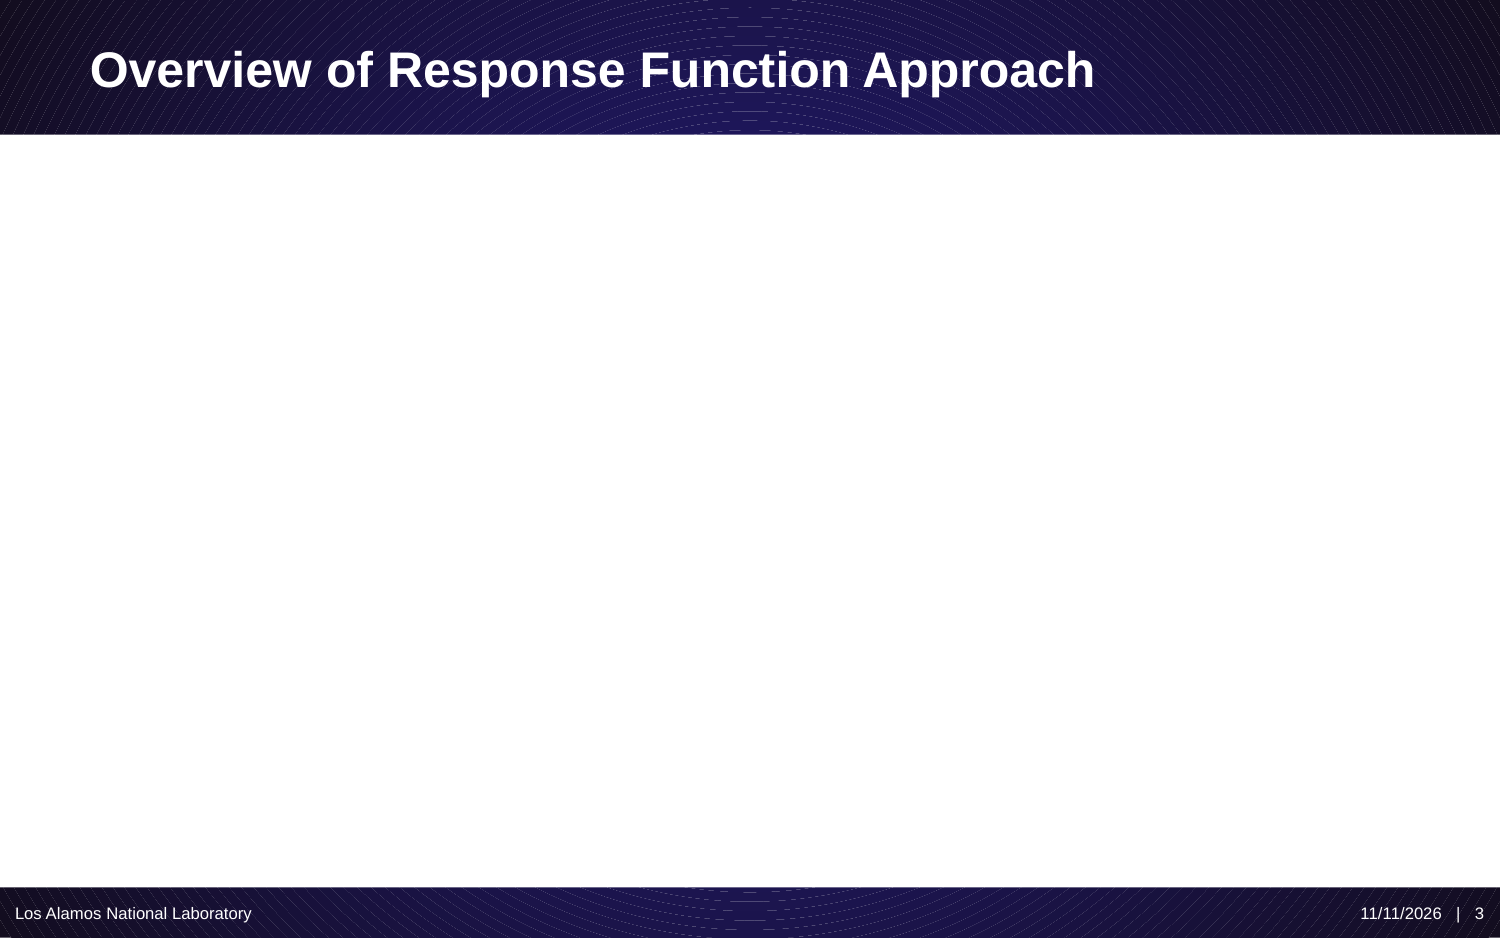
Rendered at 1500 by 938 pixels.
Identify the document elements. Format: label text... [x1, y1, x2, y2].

footer Los Alamos National Laboratory [0, 887, 544, 938]
title Overview of Response Function Approach [75, 0, 1425, 135]
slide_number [1148, 887, 1499, 938]
